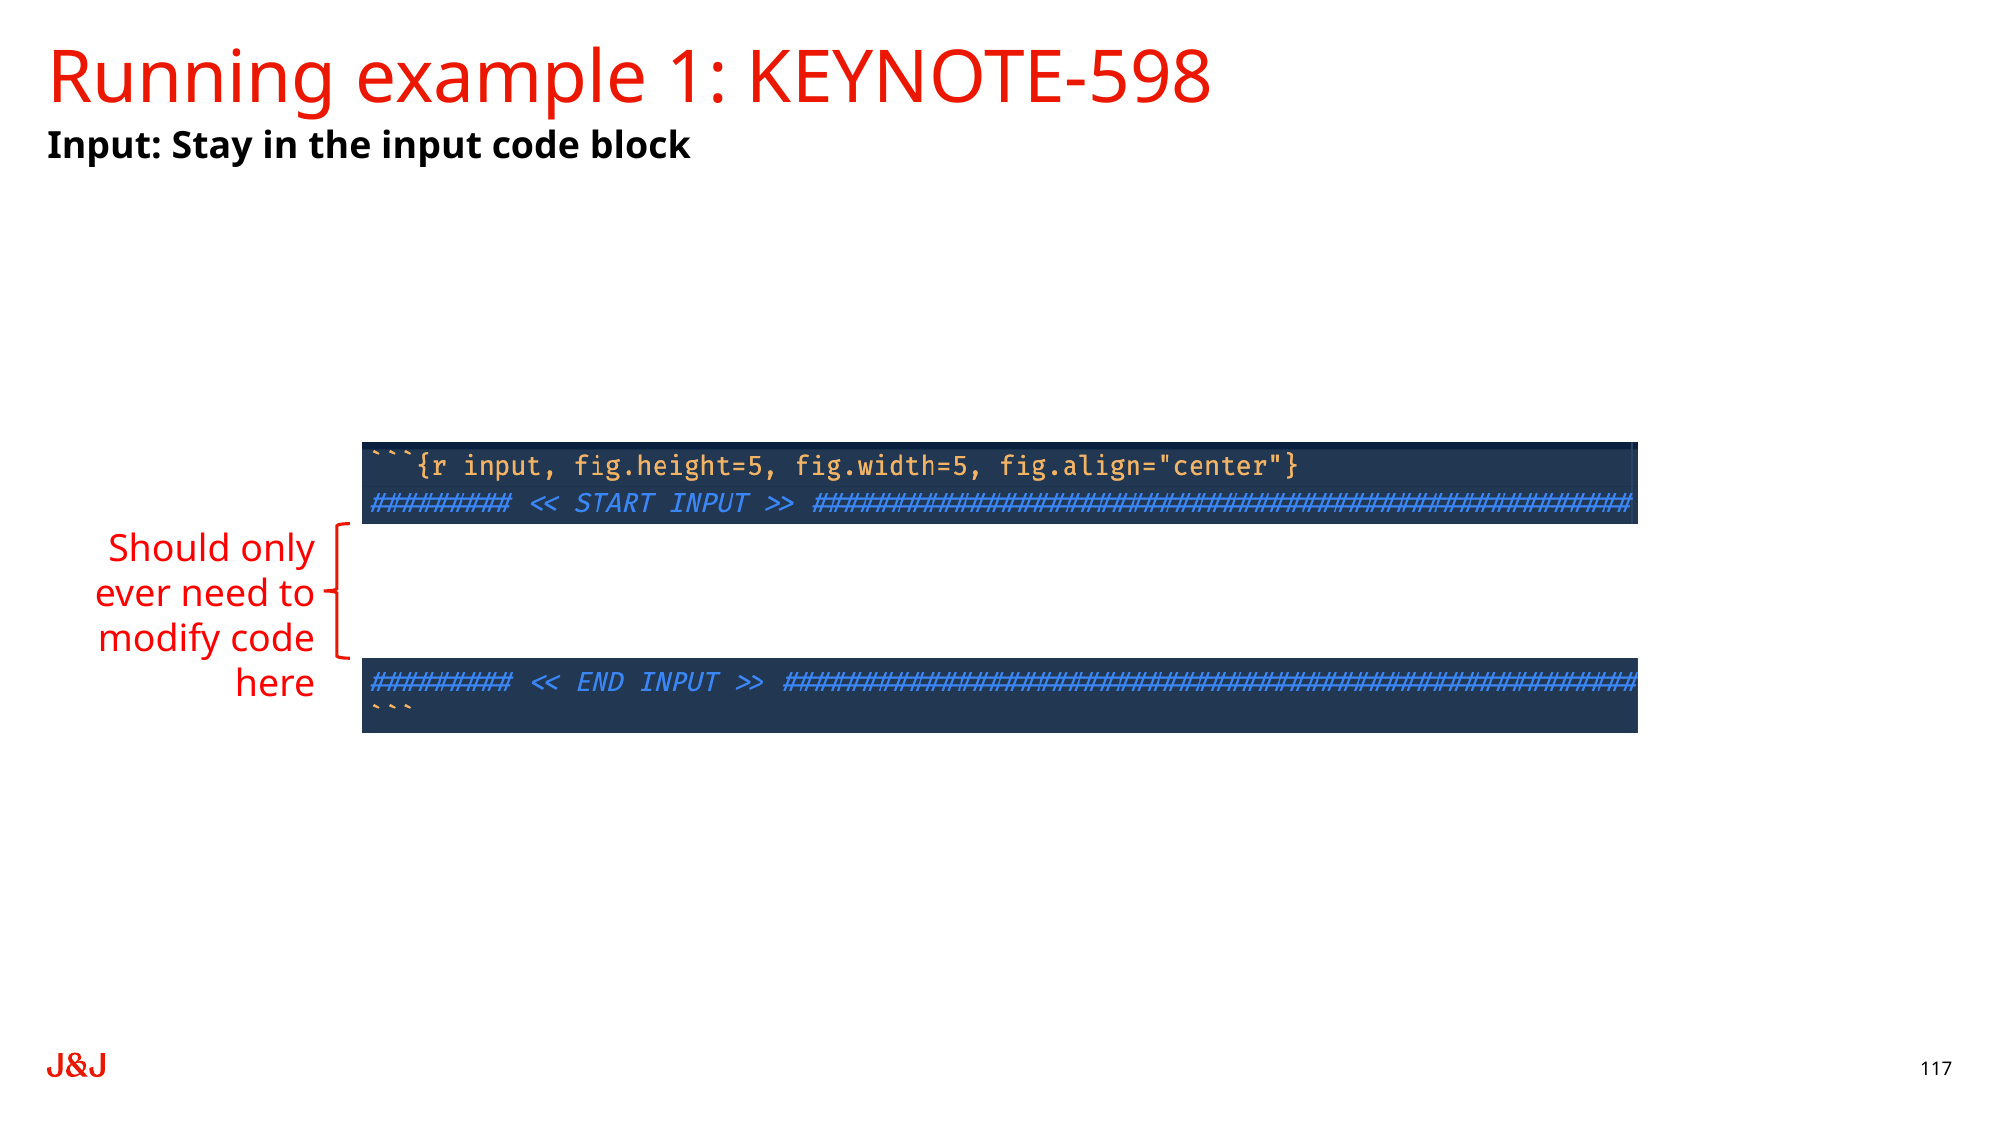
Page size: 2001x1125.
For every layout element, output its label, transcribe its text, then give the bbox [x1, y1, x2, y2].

text_box [323, 523, 350, 659]
picture [362, 442, 1638, 524]
subtitle Input: Stay in the input code block [47, 117, 1952, 167]
title Running example 1: KEYNOTE-598 [47, 43, 1952, 117]
slide_number 117 [1899, 1055, 1953, 1081]
picture [362, 658, 1638, 733]
text_box Should only ever need to modify code here [30, 523, 316, 704]
